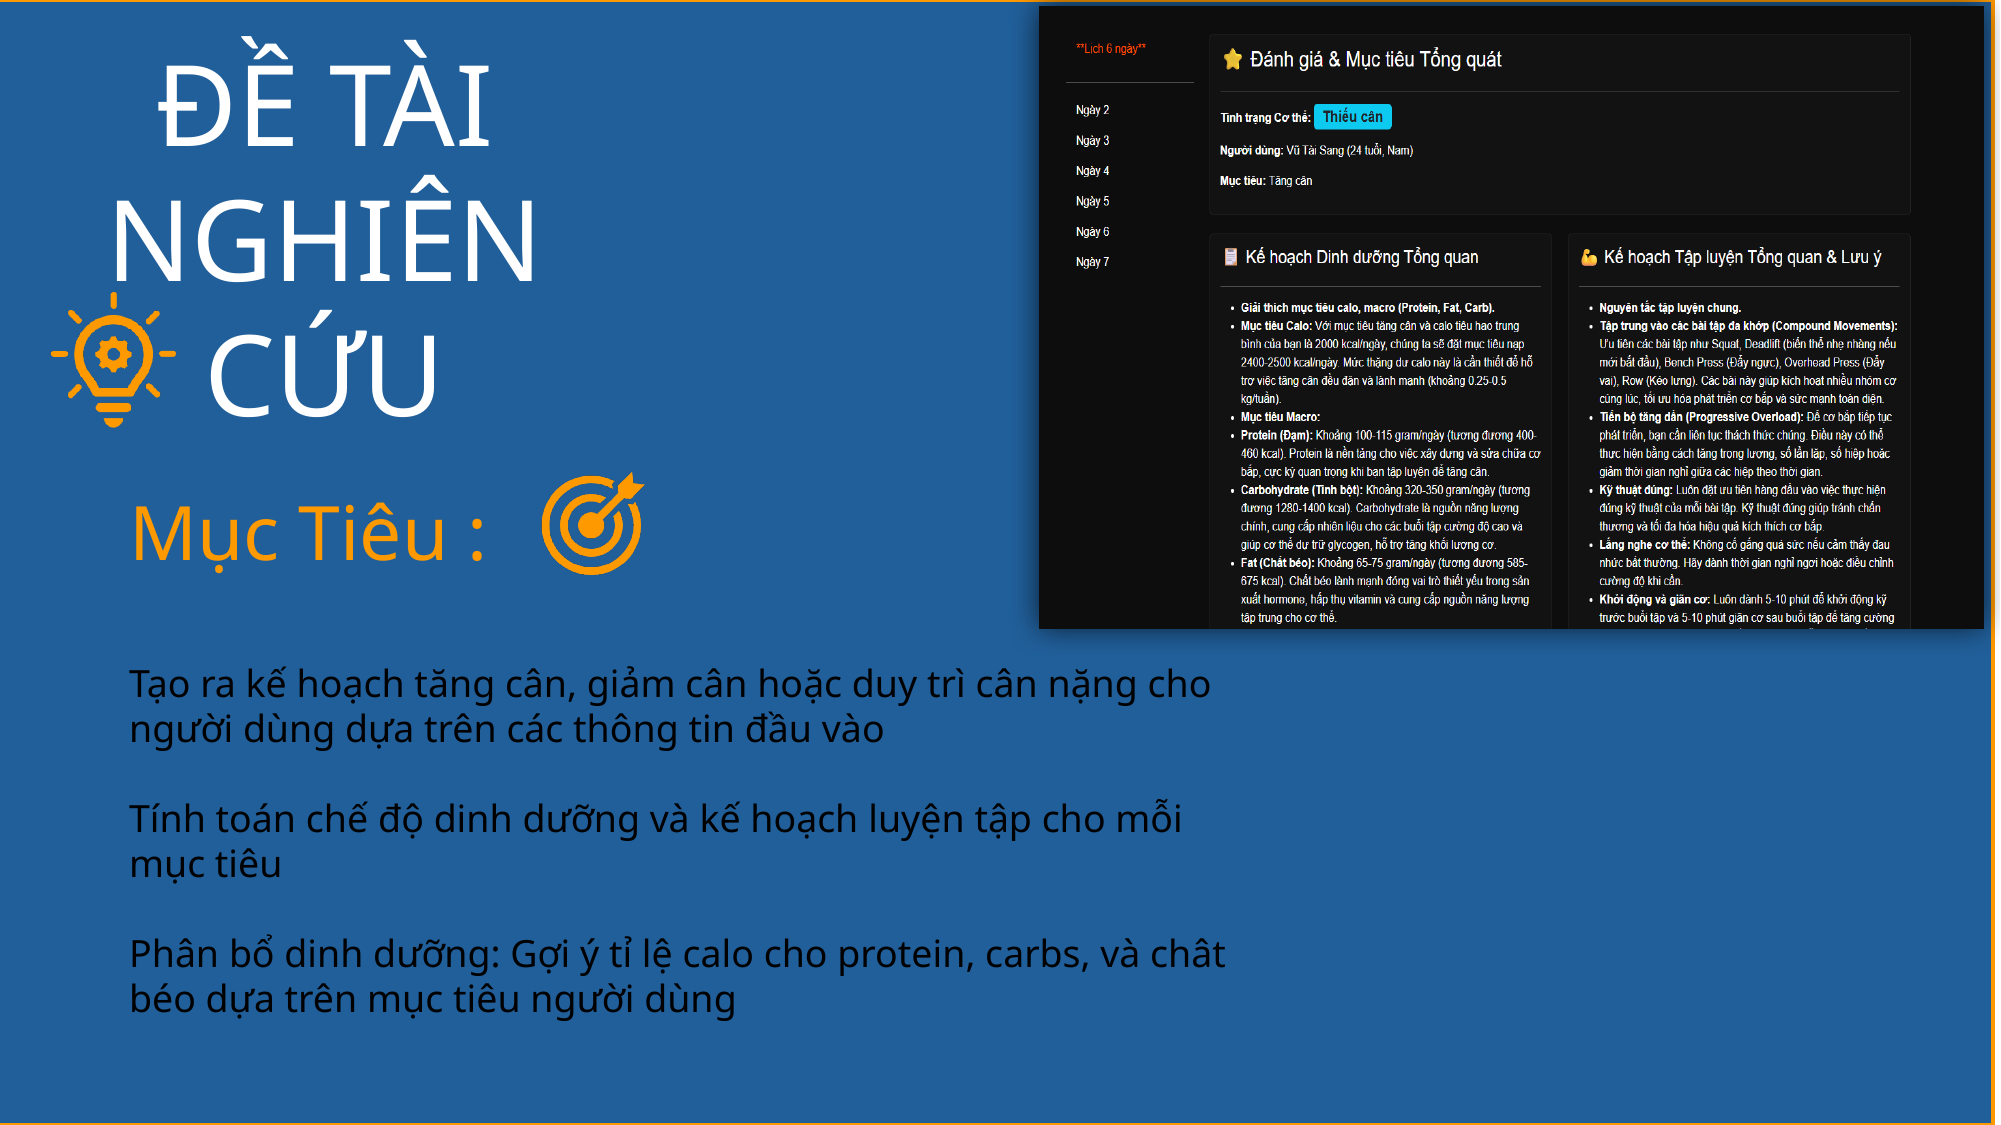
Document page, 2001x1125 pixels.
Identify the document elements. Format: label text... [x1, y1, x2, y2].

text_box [15, 26, 634, 452]
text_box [113, 459, 657, 586]
picture [1038, 5, 1985, 630]
text_box Tạo ra kế hoạch tăng cân, giảm cân hoặc duy trì cân nặng cho người dùng dựa trên các thông tin đầu vào Tính toán chế độ dinh dưỡng và kế hoạch luyện tập cho mỗi mục tiêu Phân bổ dinh dưỡng: Gợi ý tỉ lệ calo cho protein, carbs, và chât béo dựa trên mục tiêu người dùng [114, 652, 1248, 1028]
text_box [0, 0, 1995, 1125]
